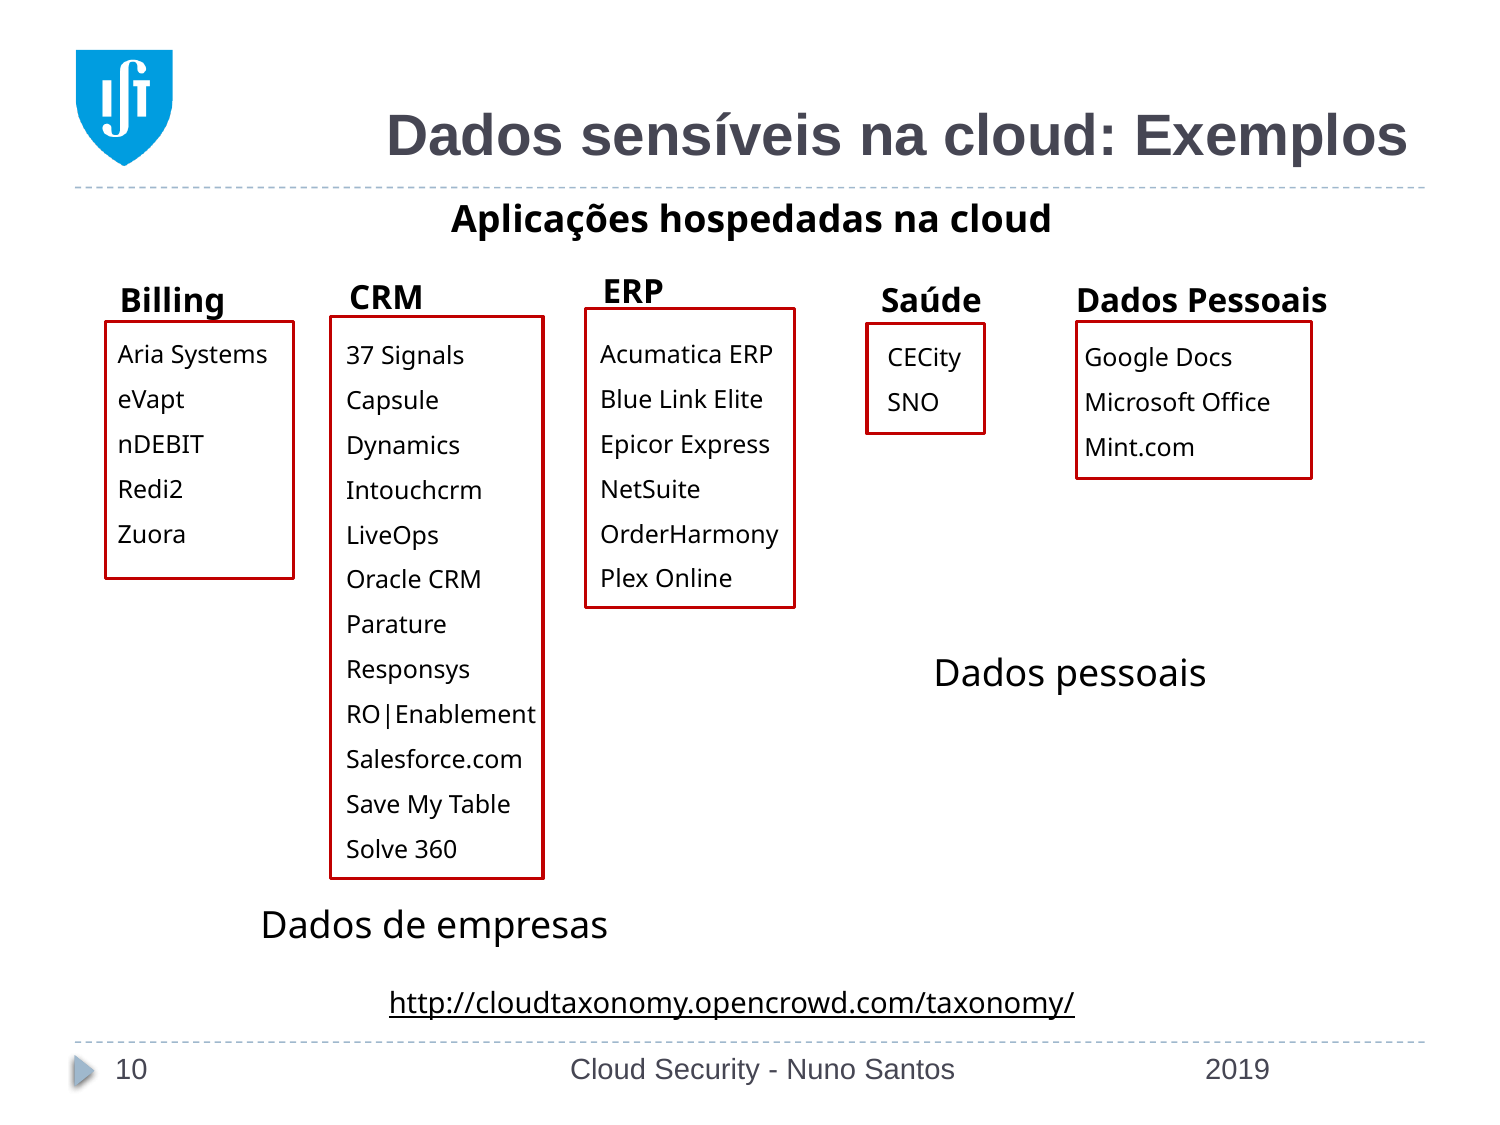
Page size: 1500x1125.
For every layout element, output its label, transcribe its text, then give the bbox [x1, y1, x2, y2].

footer Cloud Security - Nuno Santos [475, 1042, 1051, 1103]
text_box Saúde [866, 271, 997, 327]
text_box http://cloudtaxonomy.opencrowd.com/taxonomy/ [373, 976, 1098, 1032]
text_box Aria Systems eVapt nDEBIT Redi2 Zuora [102, 316, 283, 556]
slide_number 10 [100, 1042, 426, 1103]
title Dados sensíveis na cloud: Exemplos [179, 37, 1425, 175]
text_box [1075, 320, 1313, 480]
text_box 37 Signals Capsule Dynamics Intouchcrm LiveOps Oracle CRM Parature Responsys RO|Enablement Salesforce.com Save My Table Solve 360 [545, 317, 551, 871]
text_box [104, 320, 295, 580]
text_box Aplicações hospedadas na cloud [436, 187, 1068, 248]
text_box [865, 322, 986, 435]
slide_number 2019 [1051, 1042, 1426, 1103]
text_box Google Docs Microsoft Office Mint.com [1069, 319, 1286, 469]
text_box ERP [587, 262, 680, 307]
text_box [584, 307, 796, 609]
text_box [329, 315, 545, 880]
text_box Billing [104, 271, 241, 316]
picture [68, 42, 179, 175]
text_box CRM [334, 269, 439, 315]
text_box Dados de empresas [245, 893, 624, 953]
text_box Dados Pessoais [1061, 271, 1343, 327]
text_box Dados pessoais [918, 641, 1222, 702]
